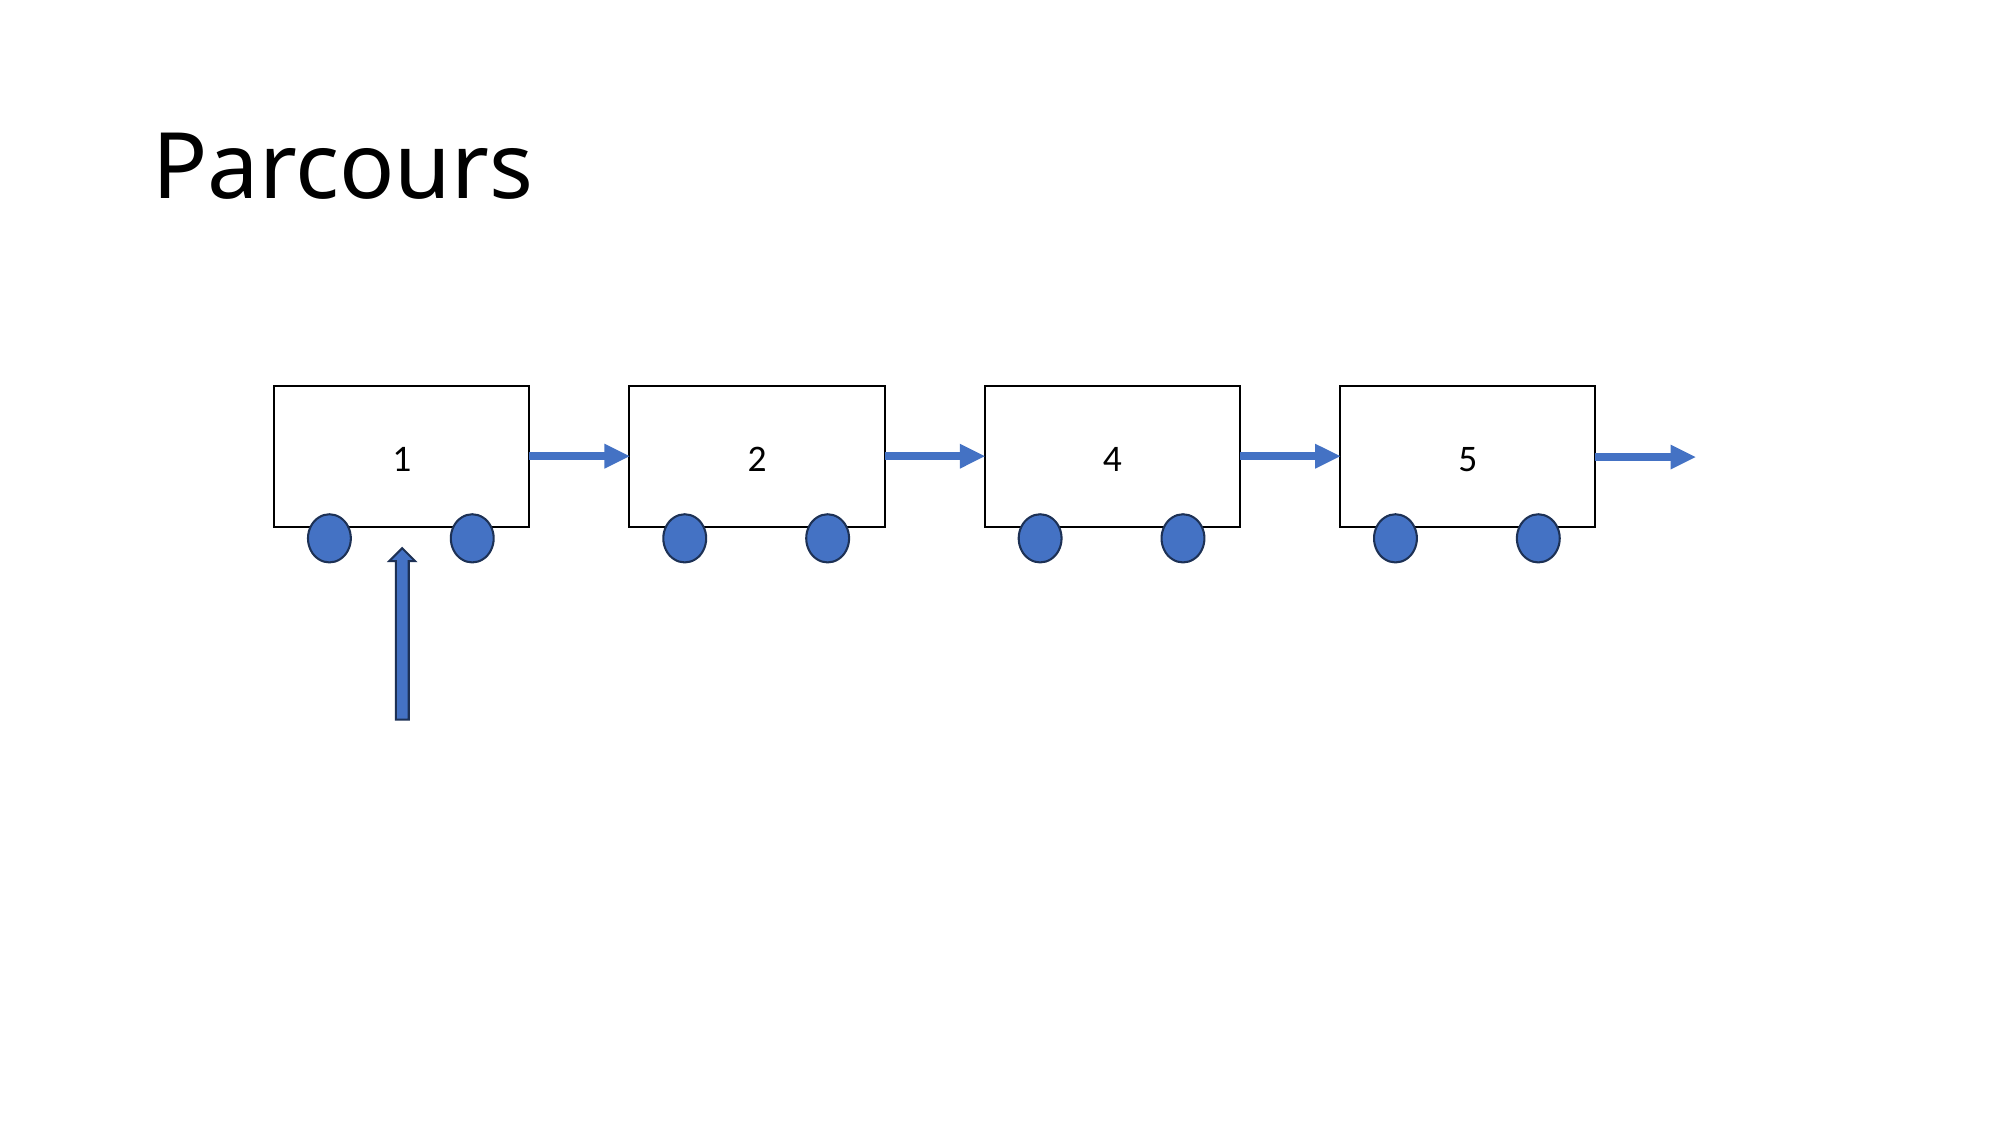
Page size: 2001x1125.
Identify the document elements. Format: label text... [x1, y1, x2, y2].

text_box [1340, 385, 1596, 563]
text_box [274, 385, 530, 563]
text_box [629, 385, 885, 563]
text_box [394, 563, 410, 721]
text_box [984, 385, 1241, 563]
title Parcours [137, 59, 1863, 278]
